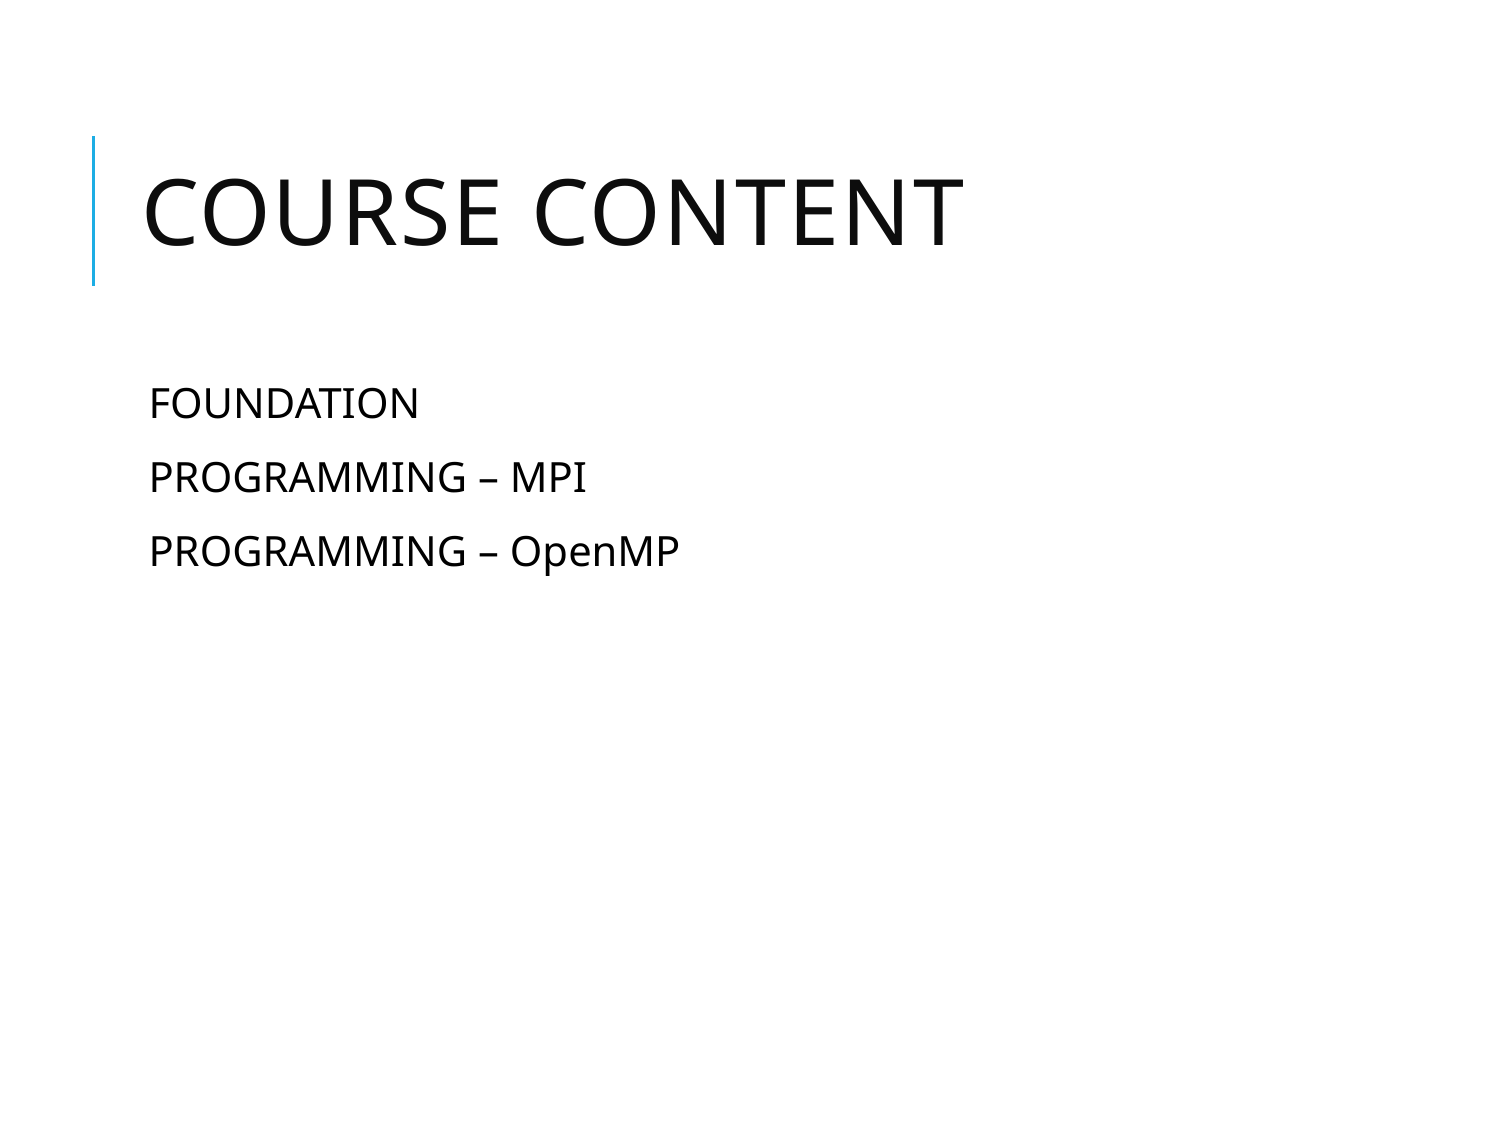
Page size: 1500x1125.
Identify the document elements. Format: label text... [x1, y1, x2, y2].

list FOUNDATION PROGRAMMING – MPI PROGRAMMING – OpenMP [126, 375, 1322, 1035]
title COURSE CONTENT [126, 96, 1322, 342]
